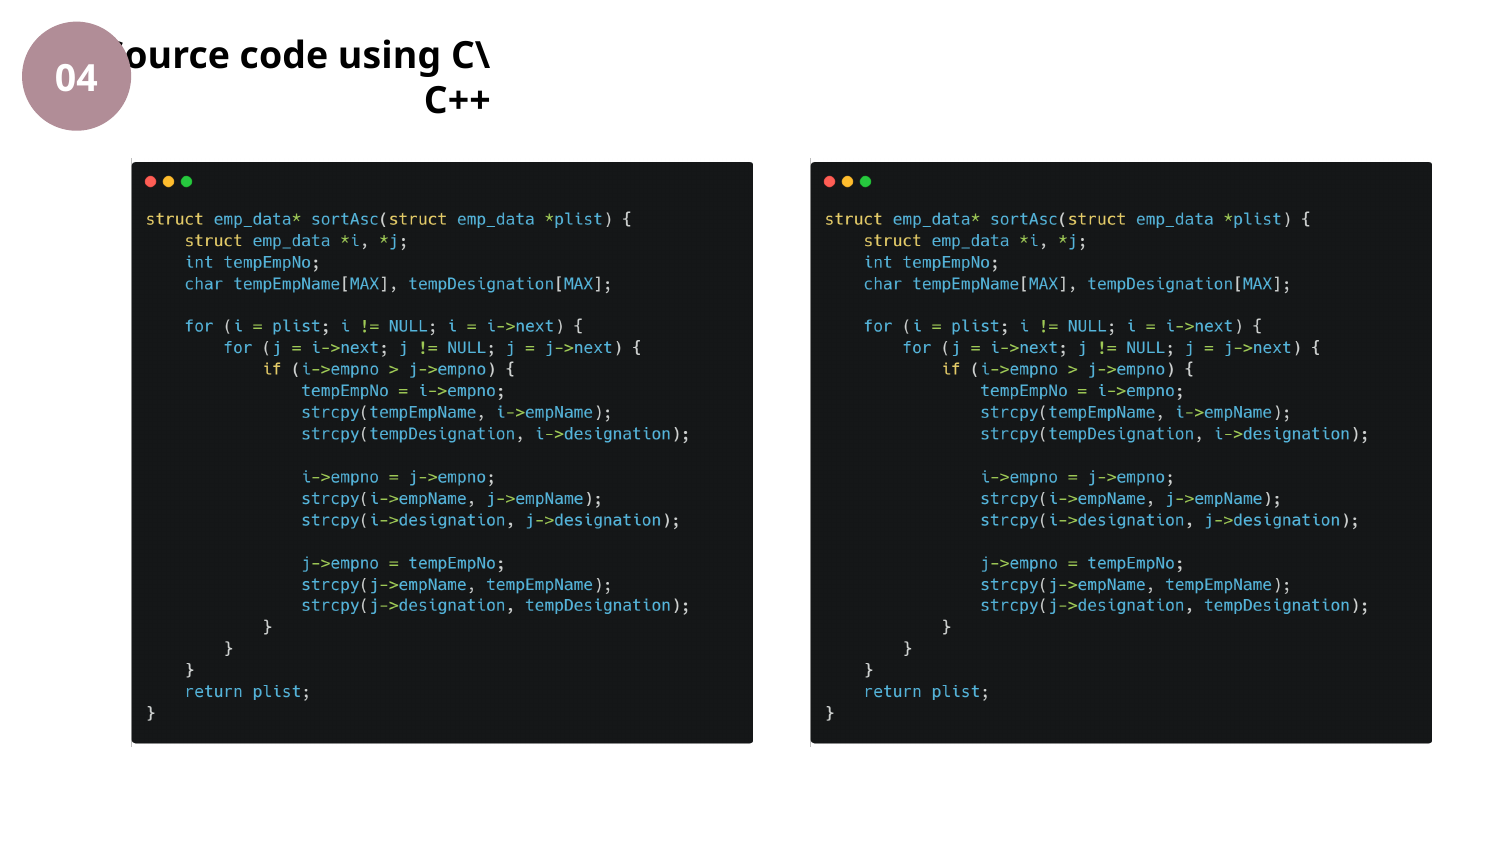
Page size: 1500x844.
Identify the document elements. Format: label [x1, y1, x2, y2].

text_box [21, 21, 507, 131]
picture [809, 158, 1432, 747]
picture [130, 158, 753, 747]
